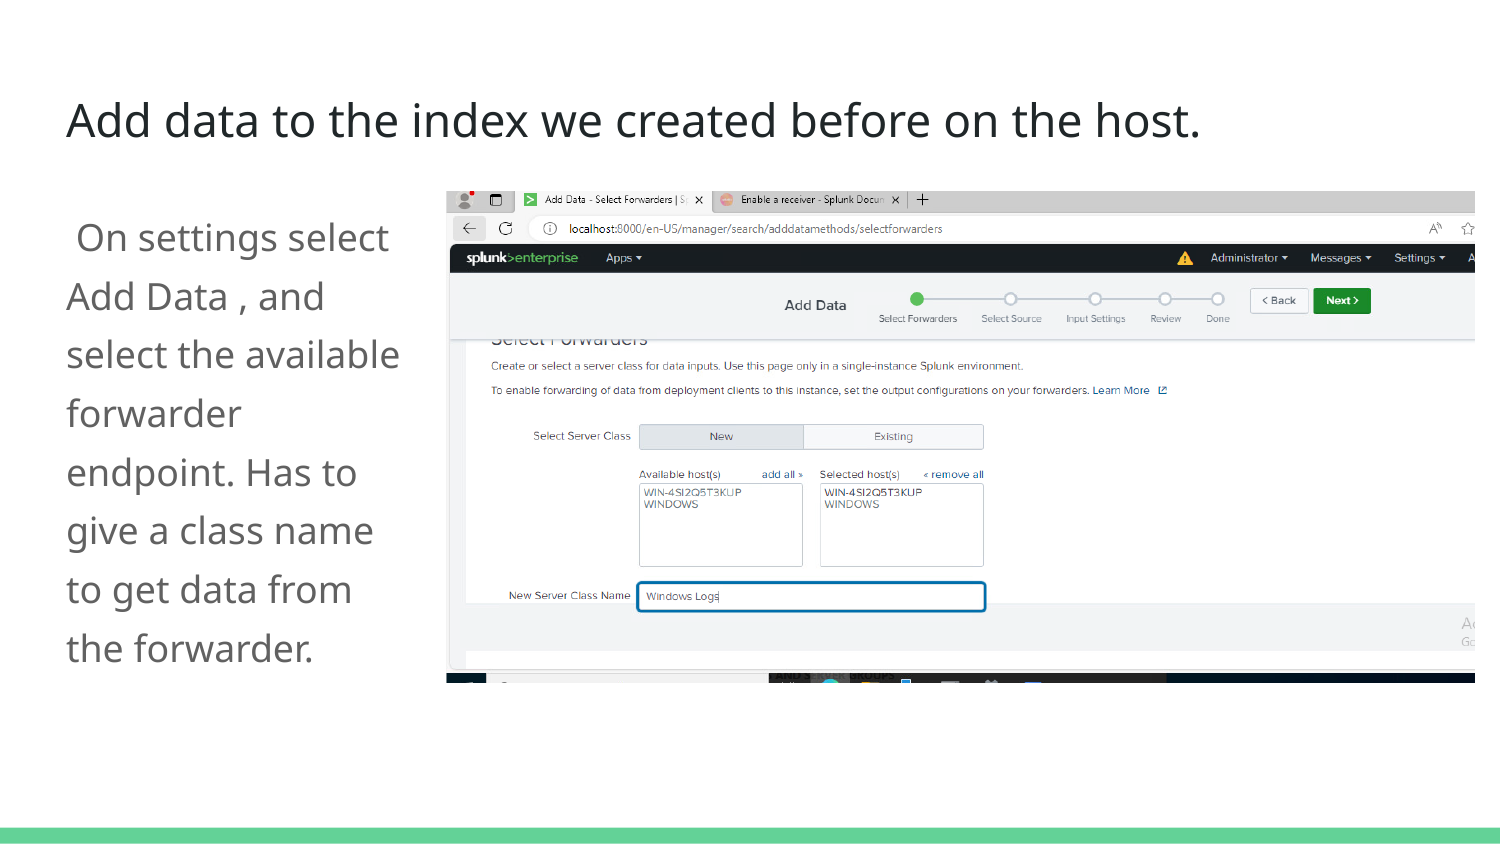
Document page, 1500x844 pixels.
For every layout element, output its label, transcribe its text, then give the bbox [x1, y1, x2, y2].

list On settings select Add Data , and select the available forwarder endpoint. Has to give a class name to get data from the forwarder. [51, 189, 418, 750]
title Add data to the index we created before on the host. [51, 72, 1449, 167]
picture [442, 191, 1476, 683]
